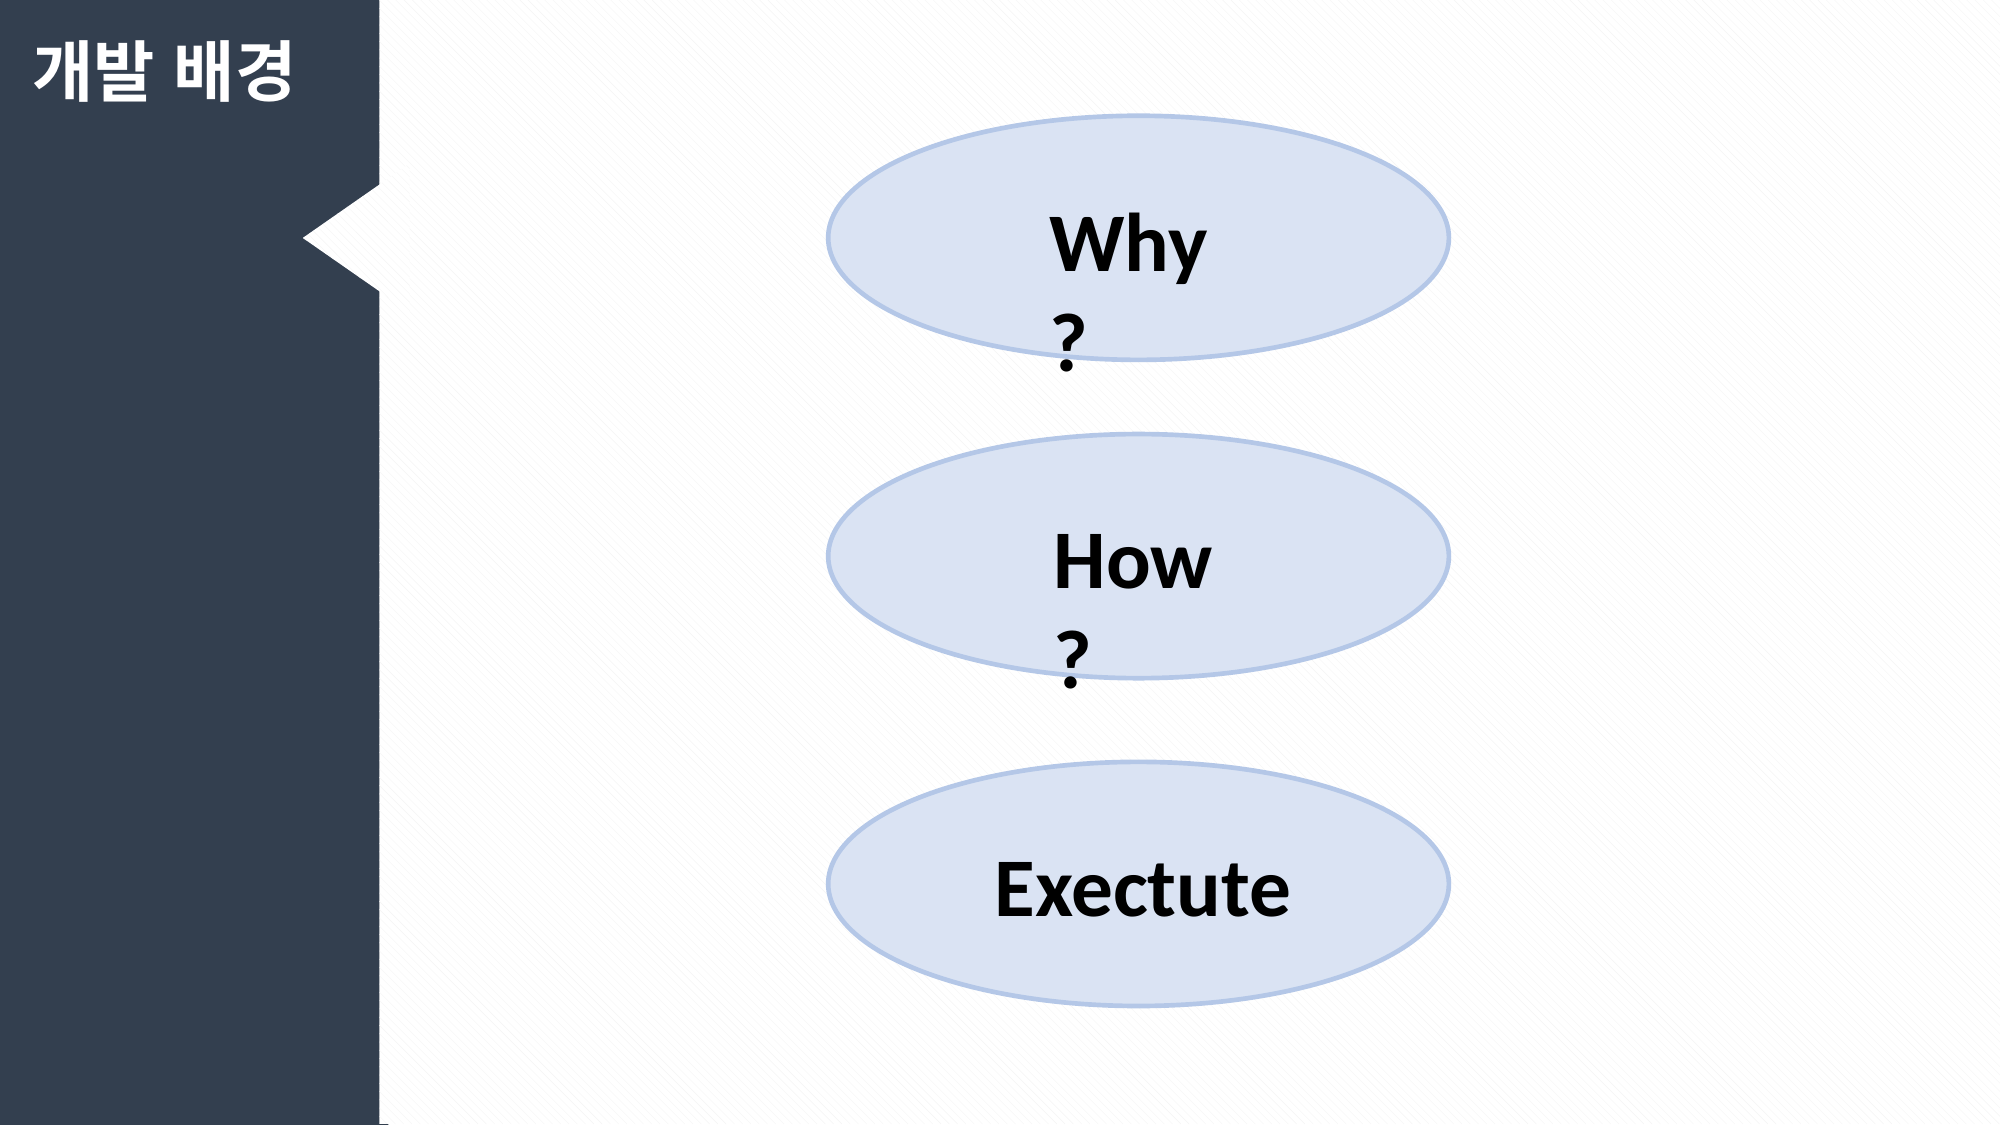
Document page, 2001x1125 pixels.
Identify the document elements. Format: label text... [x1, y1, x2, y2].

text_box [0, 0, 387, 1125]
text_box 개발 배경 [17, 22, 302, 117]
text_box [302, 0, 2000, 1124]
